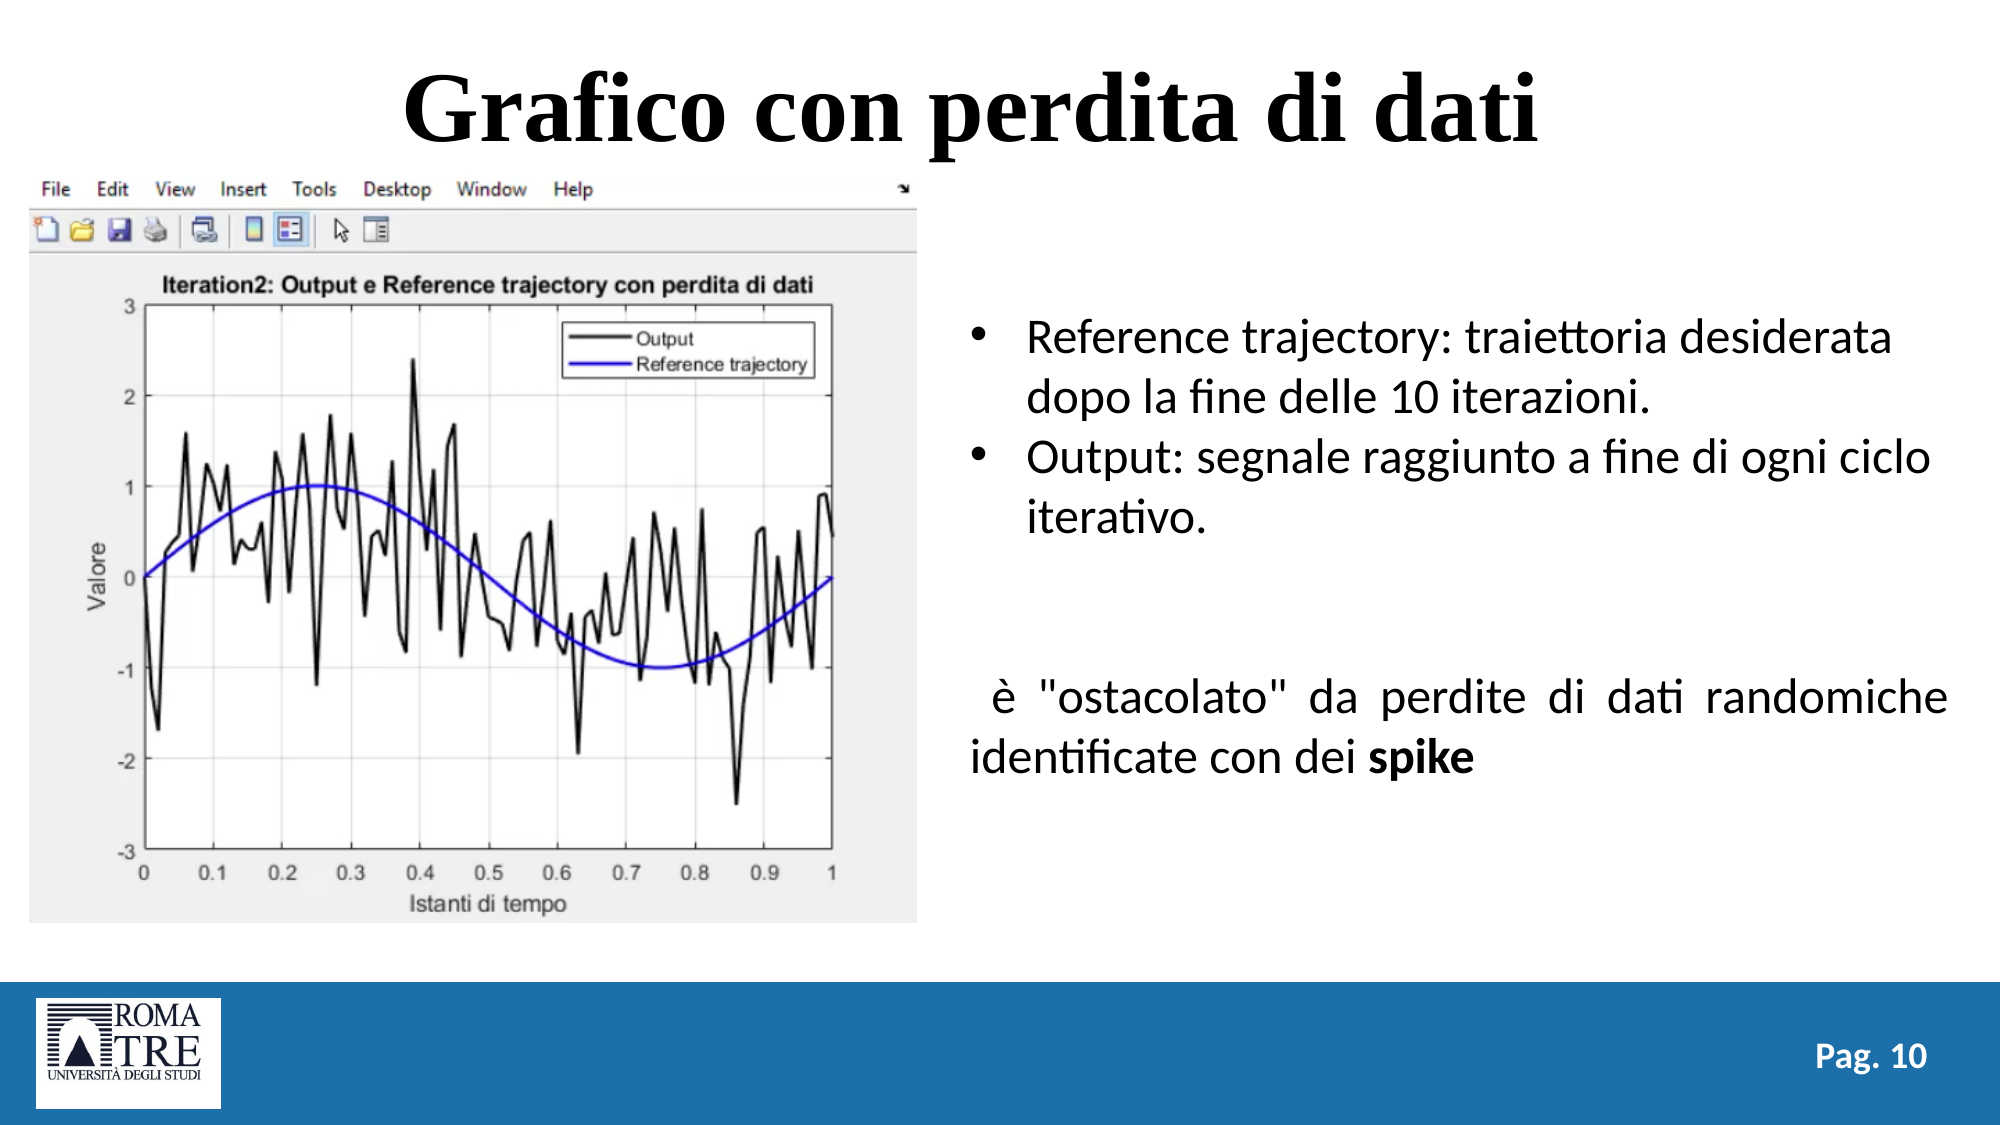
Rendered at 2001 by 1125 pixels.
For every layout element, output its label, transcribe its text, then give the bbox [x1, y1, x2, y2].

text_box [28, 168, 917, 924]
text_box Pag. 10 [1778, 1023, 1964, 1083]
picture [36, 998, 222, 1109]
text_box [0, 982, 2000, 1125]
title Grafico con perdita di dati [249, 41, 1692, 171]
